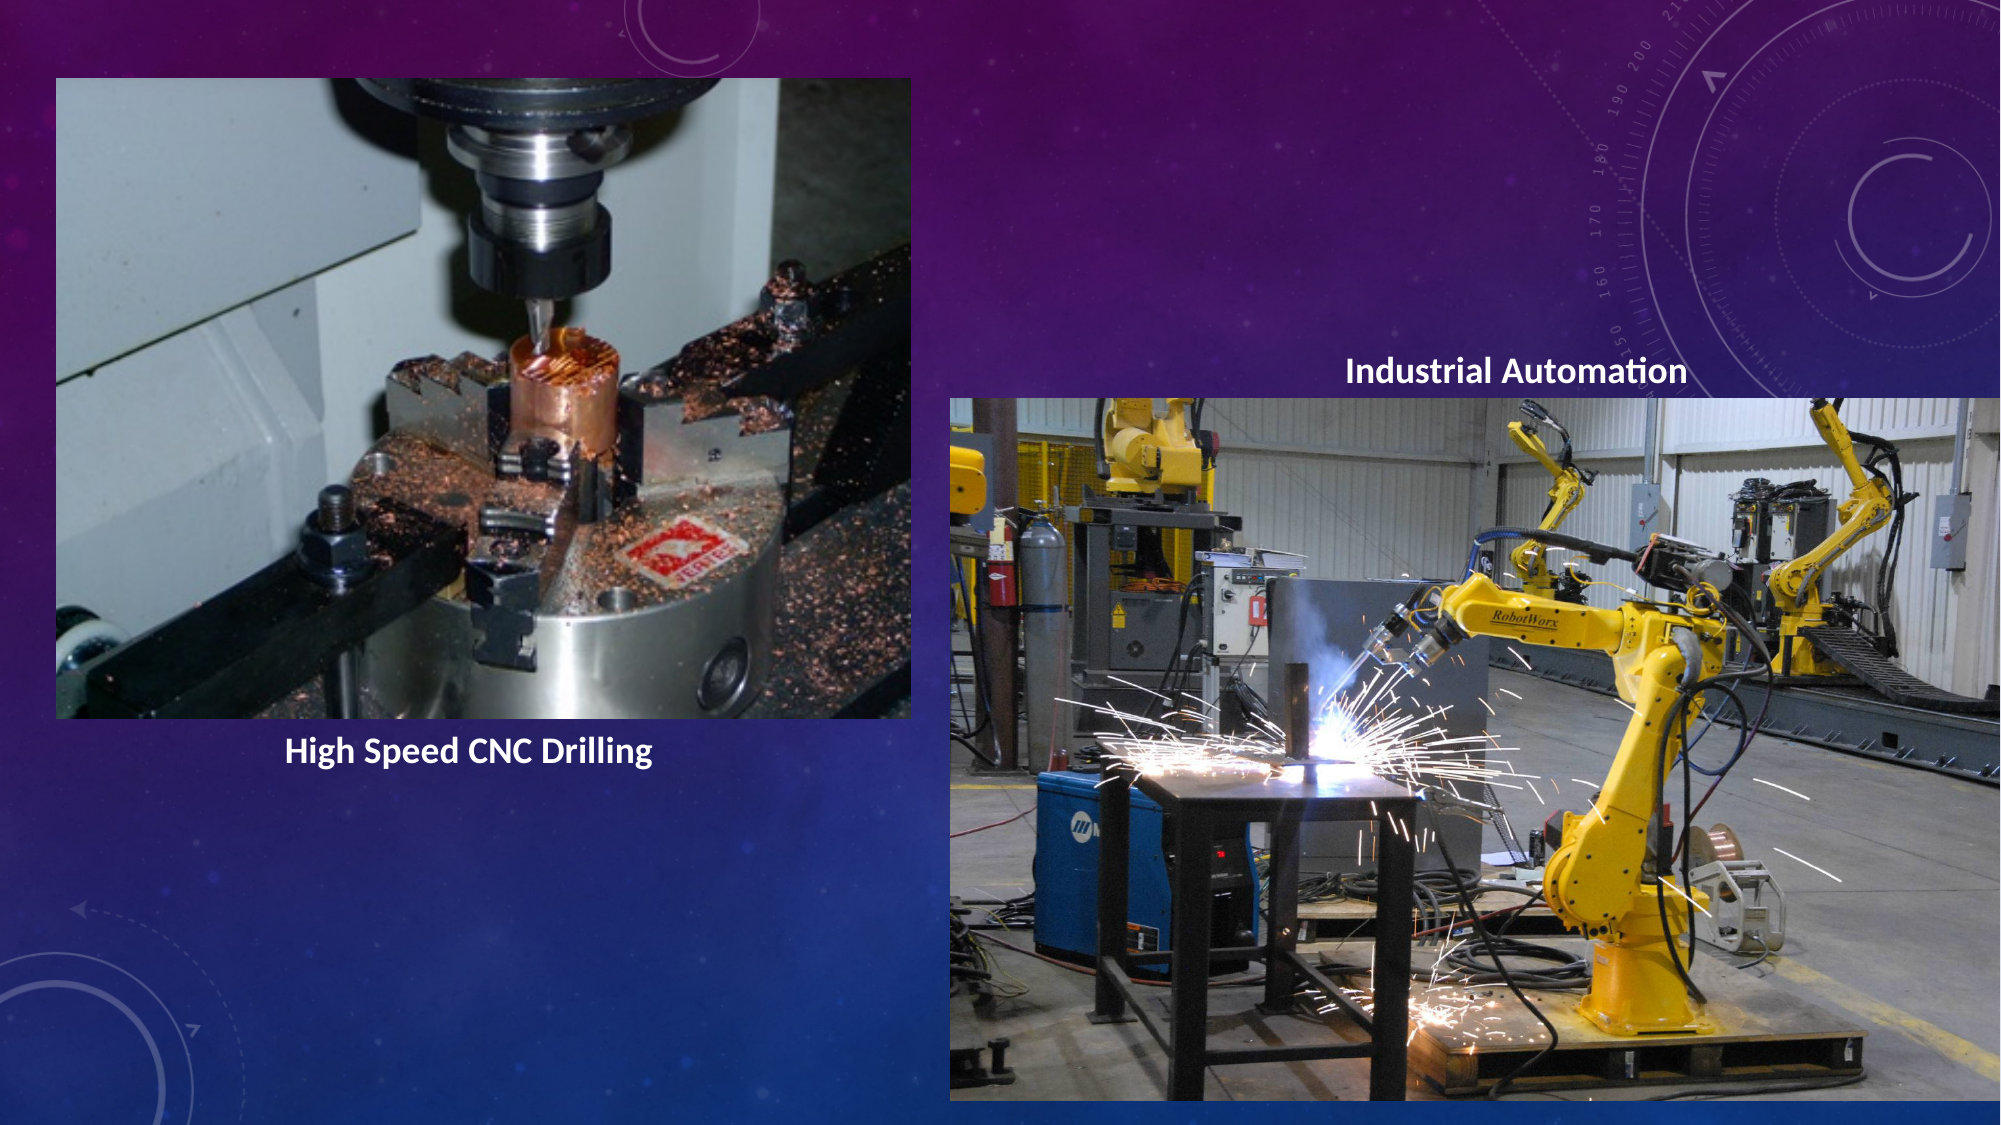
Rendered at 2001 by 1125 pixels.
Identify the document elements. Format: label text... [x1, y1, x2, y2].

text_box Industrial Automation [1330, 338, 1704, 398]
picture [0, 0, 2001, 1125]
text_box High Speed CNC Drilling [269, 730, 668, 779]
